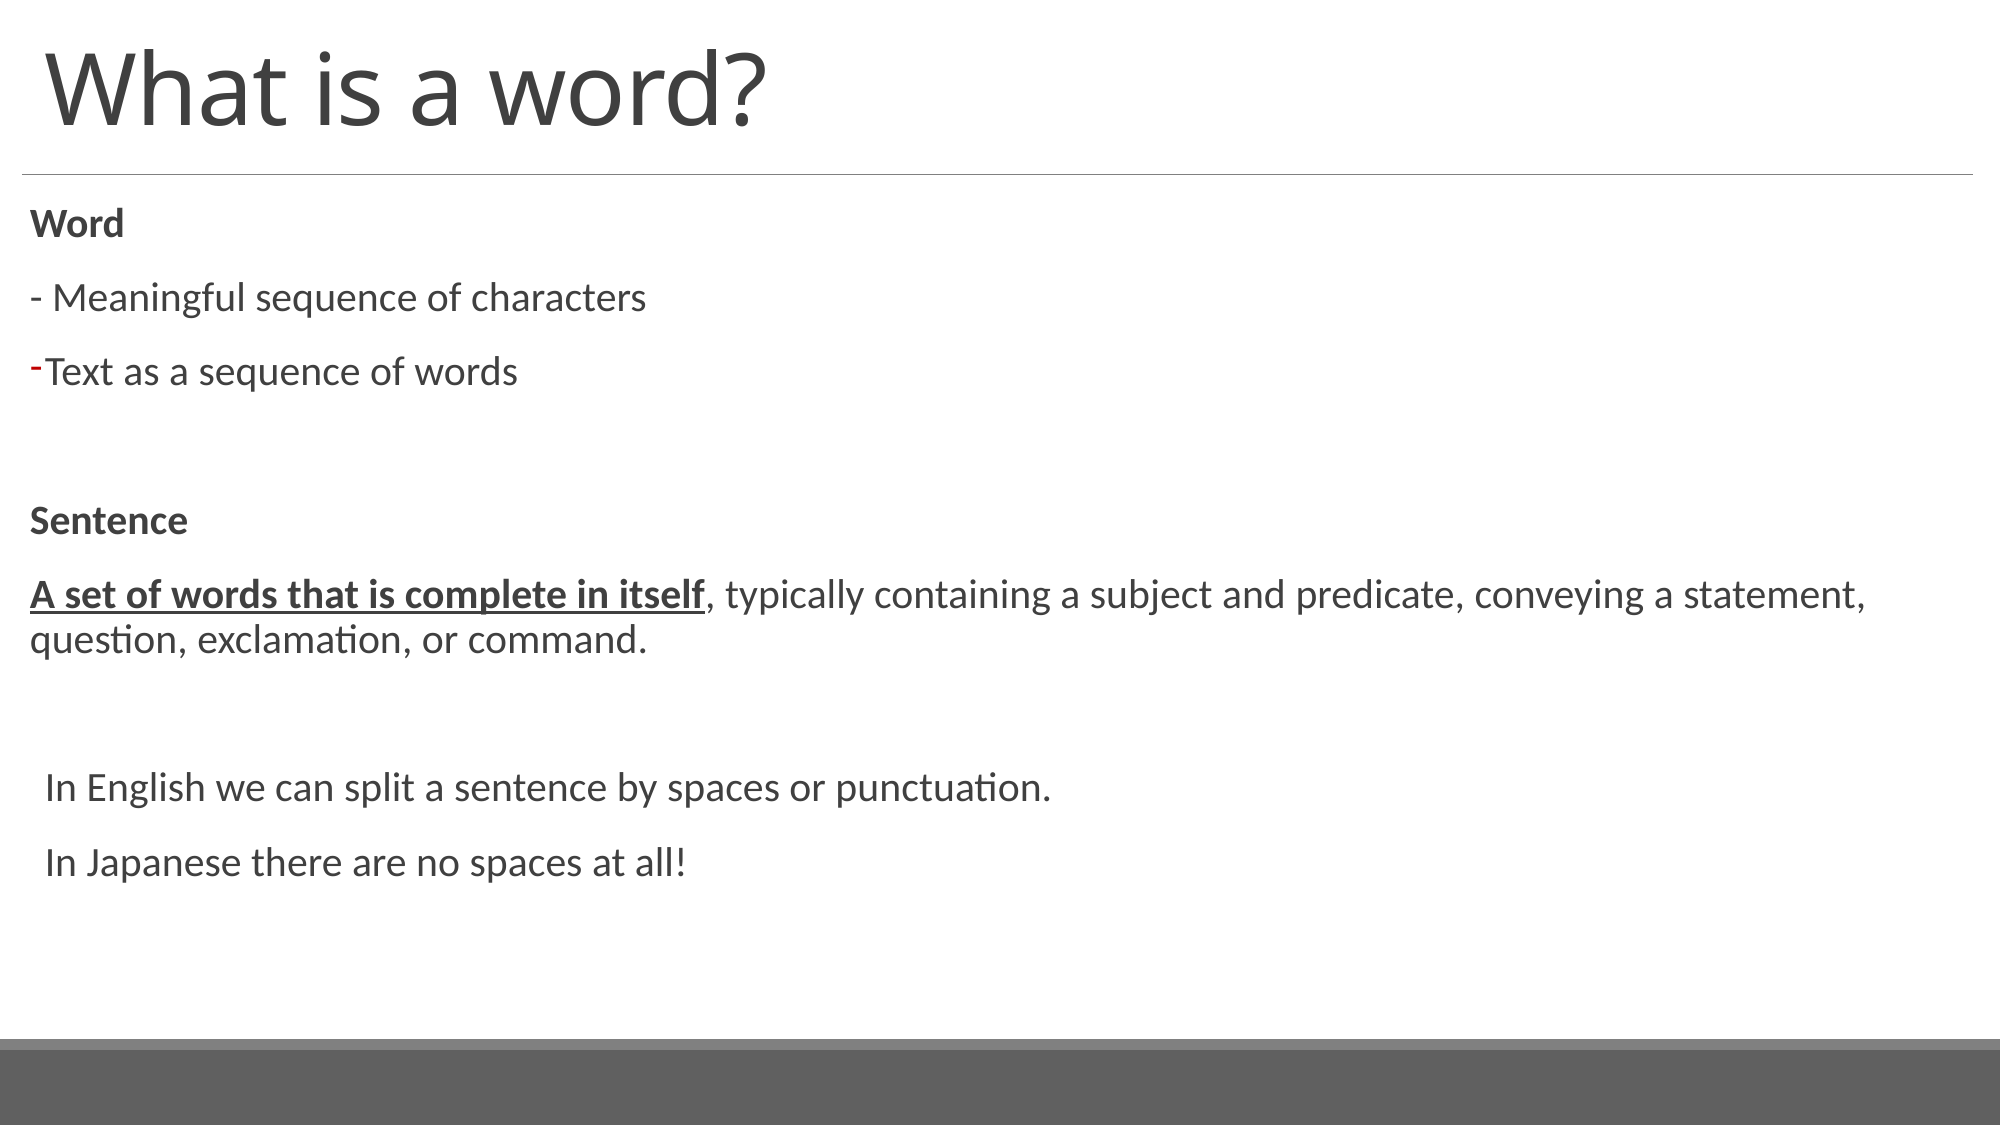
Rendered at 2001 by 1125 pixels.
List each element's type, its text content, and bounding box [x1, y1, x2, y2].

title What is a word? [29, 22, 1969, 154]
list Word - Meaningful sequence of characters Text as a sequence of words Sentence A set of words that is complete in itself, typically containing a subject and predicate, conveying a statement, question, exclamation, or command. In English we can split a sentence by spaces or punctuation. In Japanese there are no spaces at all! [29, 193, 1969, 1030]
